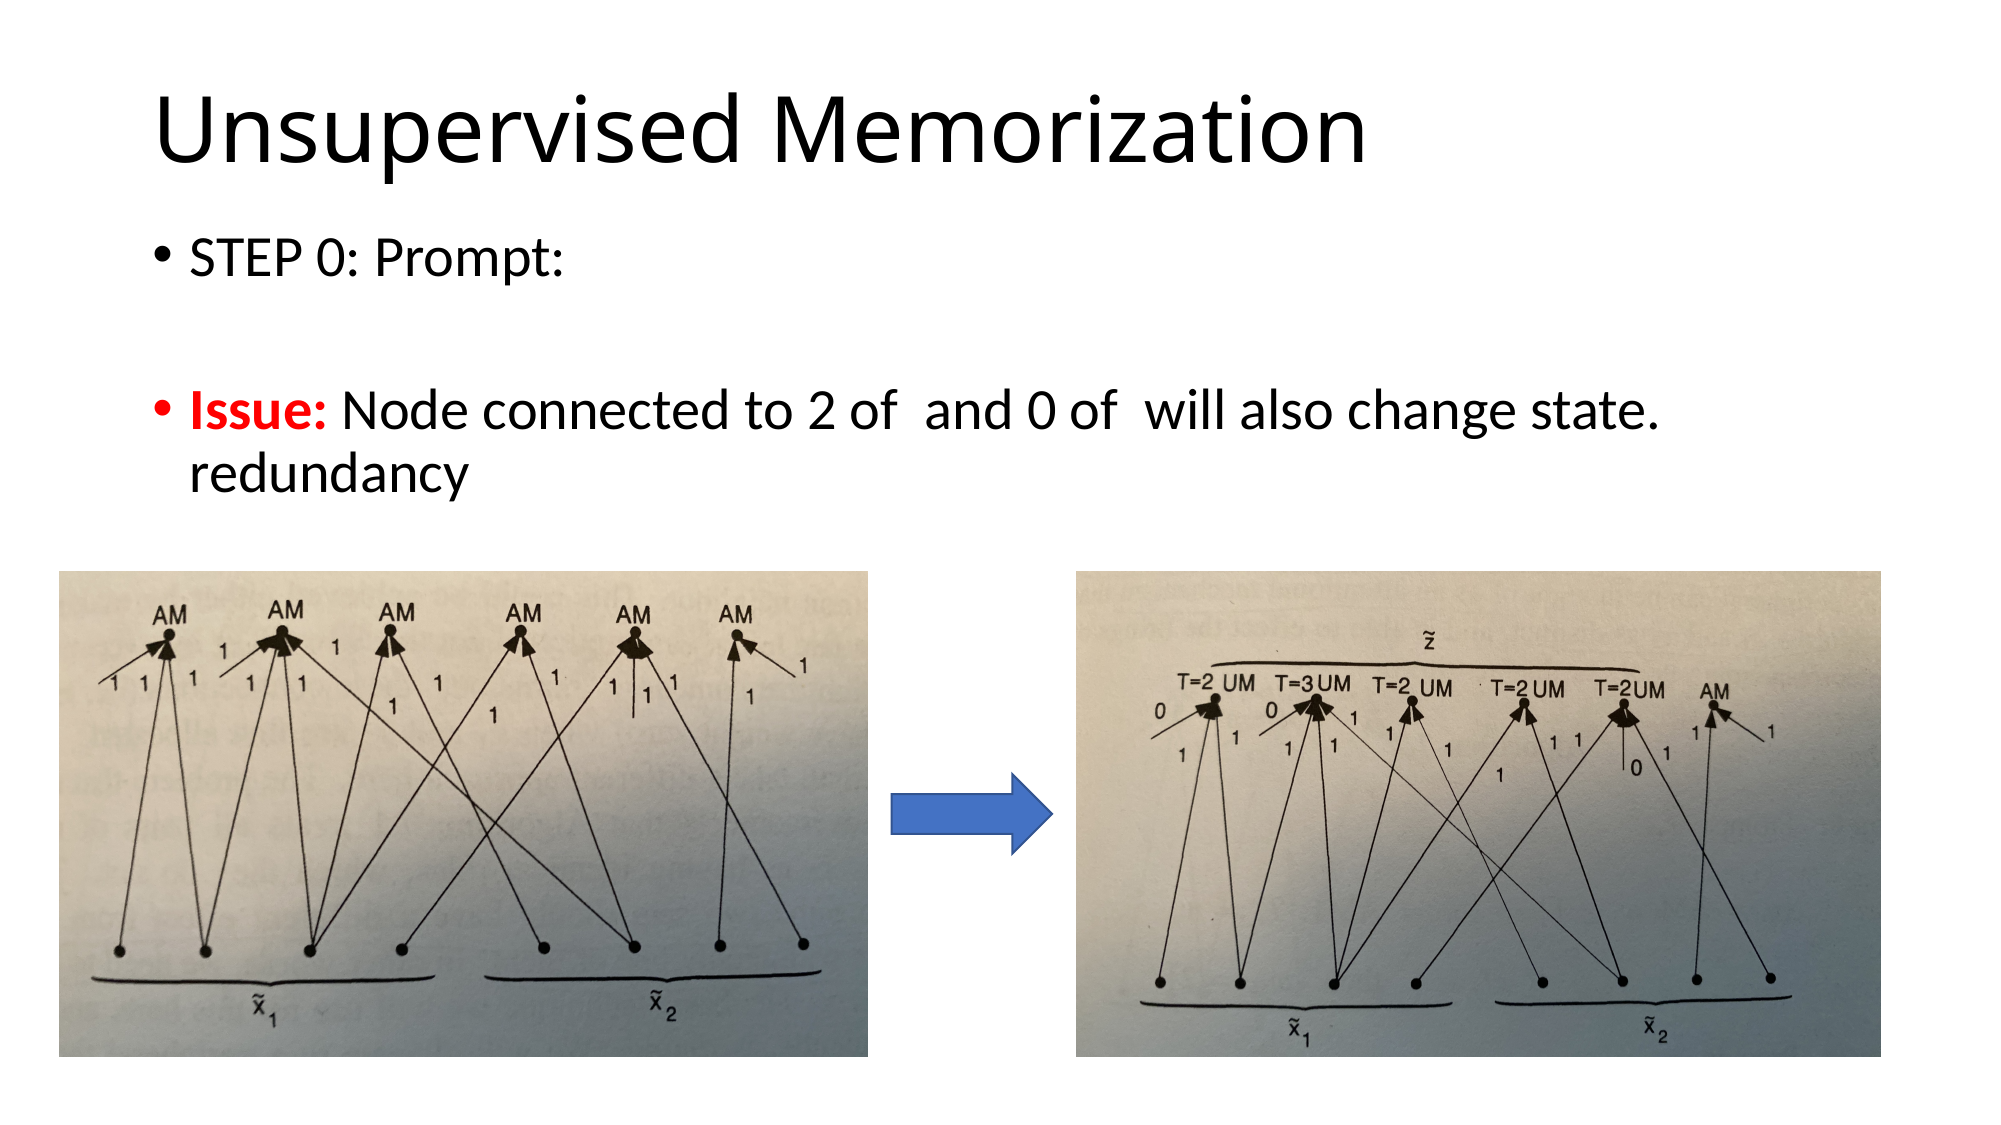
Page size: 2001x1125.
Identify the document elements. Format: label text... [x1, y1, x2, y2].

text_box [890, 771, 1054, 857]
picture [59, 571, 868, 1057]
title Unsupervised Memorization [137, 24, 1863, 243]
picture [1076, 571, 1881, 1057]
